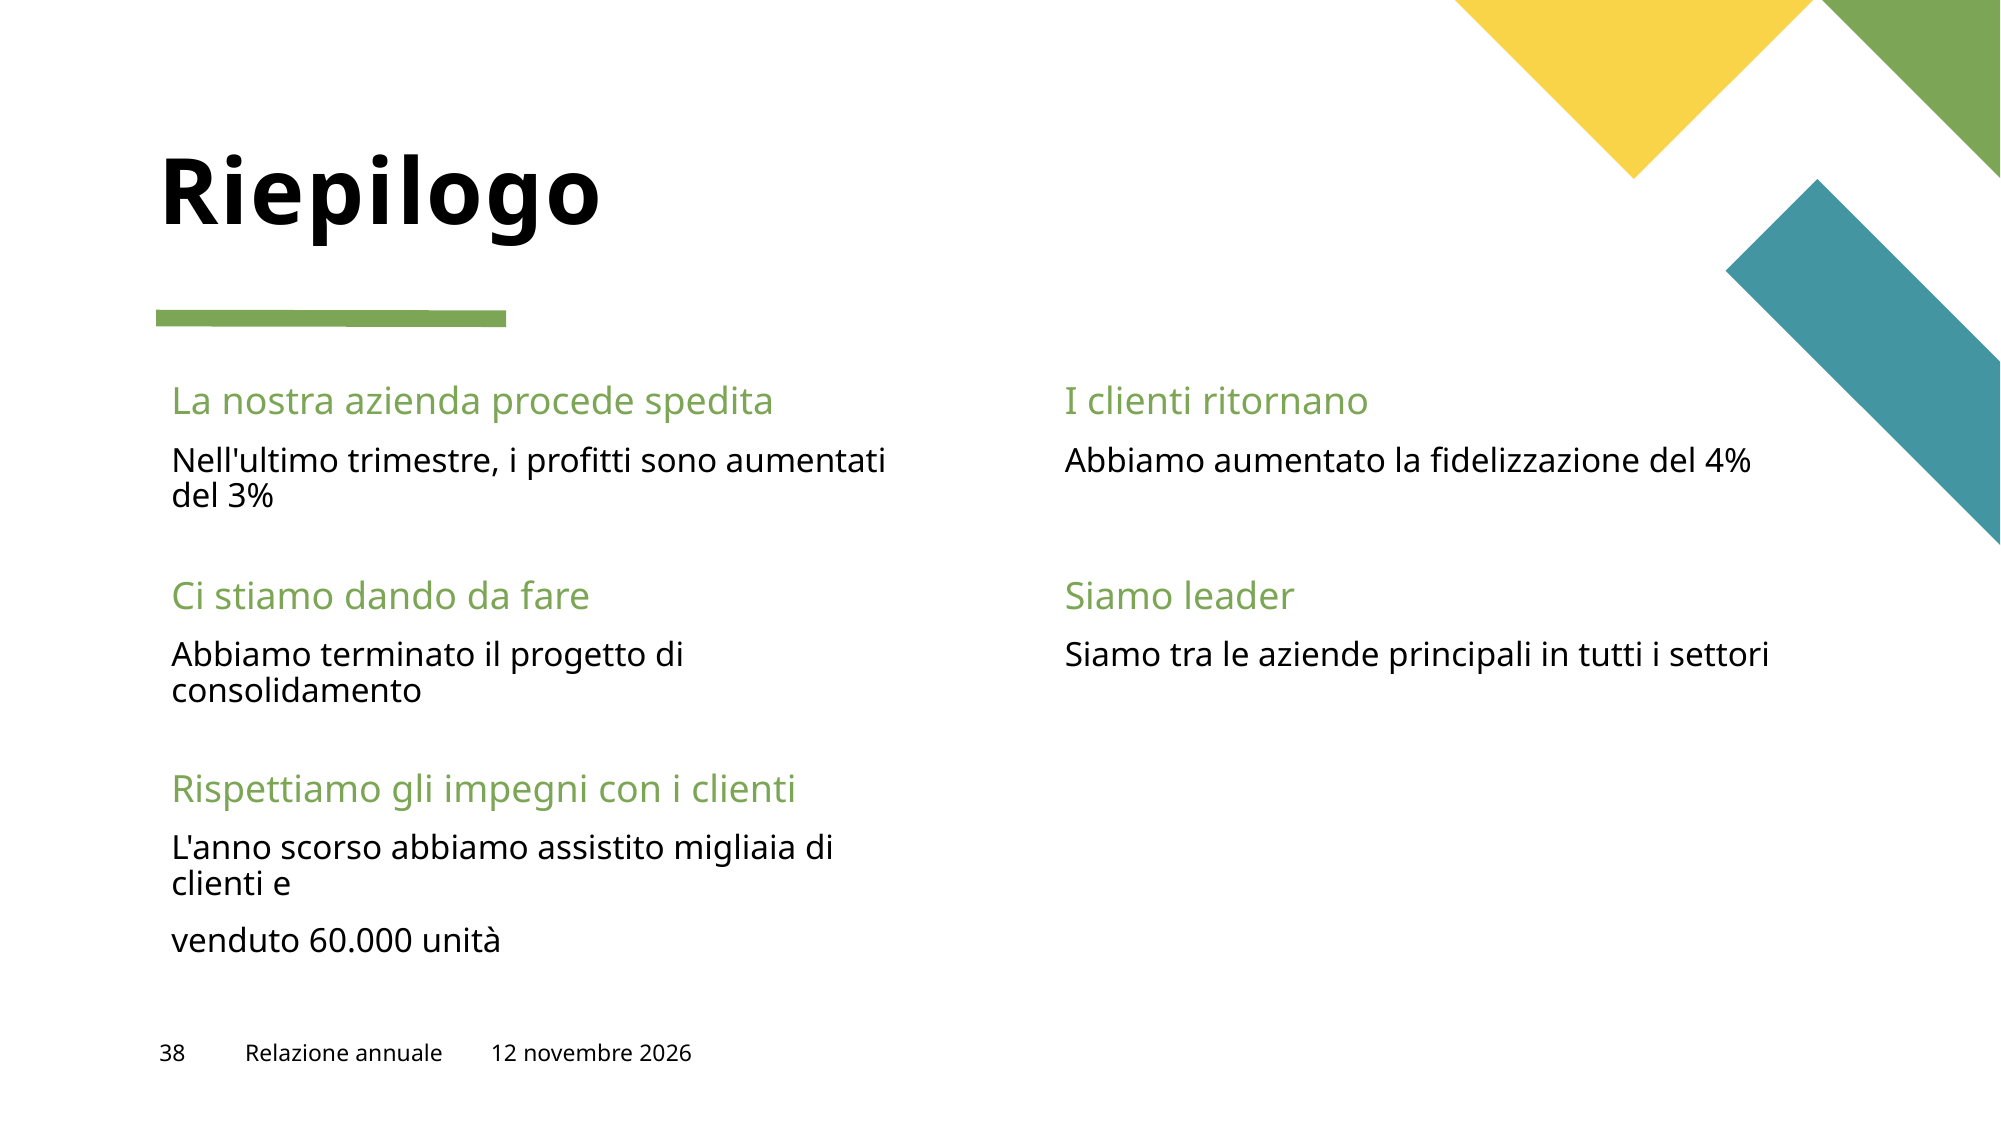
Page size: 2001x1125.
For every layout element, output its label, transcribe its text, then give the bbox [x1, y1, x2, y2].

list Siamo tra le aziende principali in tutti i settori [1049, 630, 1844, 780]
list Ci stiamo dando da fare [156, 569, 951, 622]
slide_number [490, 1038, 707, 1080]
footer Relazione annuale [245, 1038, 490, 1080]
list Rispettiamo gli impegni con i clienti [156, 762, 950, 815]
list Abbiamo terminato il progetto di consolidamento [156, 630, 951, 735]
list Abbiamo aumentato la fidelizzazione del 4% [1049, 435, 1844, 530]
list L'anno scorso abbiamo assistito migliaia di clienti e venduto 60.000 unità [156, 823, 950, 973]
title Riepilogo [158, 144, 969, 245]
list I clienti ritornano [1049, 375, 1844, 427]
slide_number 38 [159, 1038, 245, 1080]
list La nostra azienda procede spedita [156, 375, 950, 427]
list Nell'ultimo trimestre, i profitti sono aumentati del 3% [156, 435, 950, 530]
list Siamo leader [1049, 569, 1844, 622]
